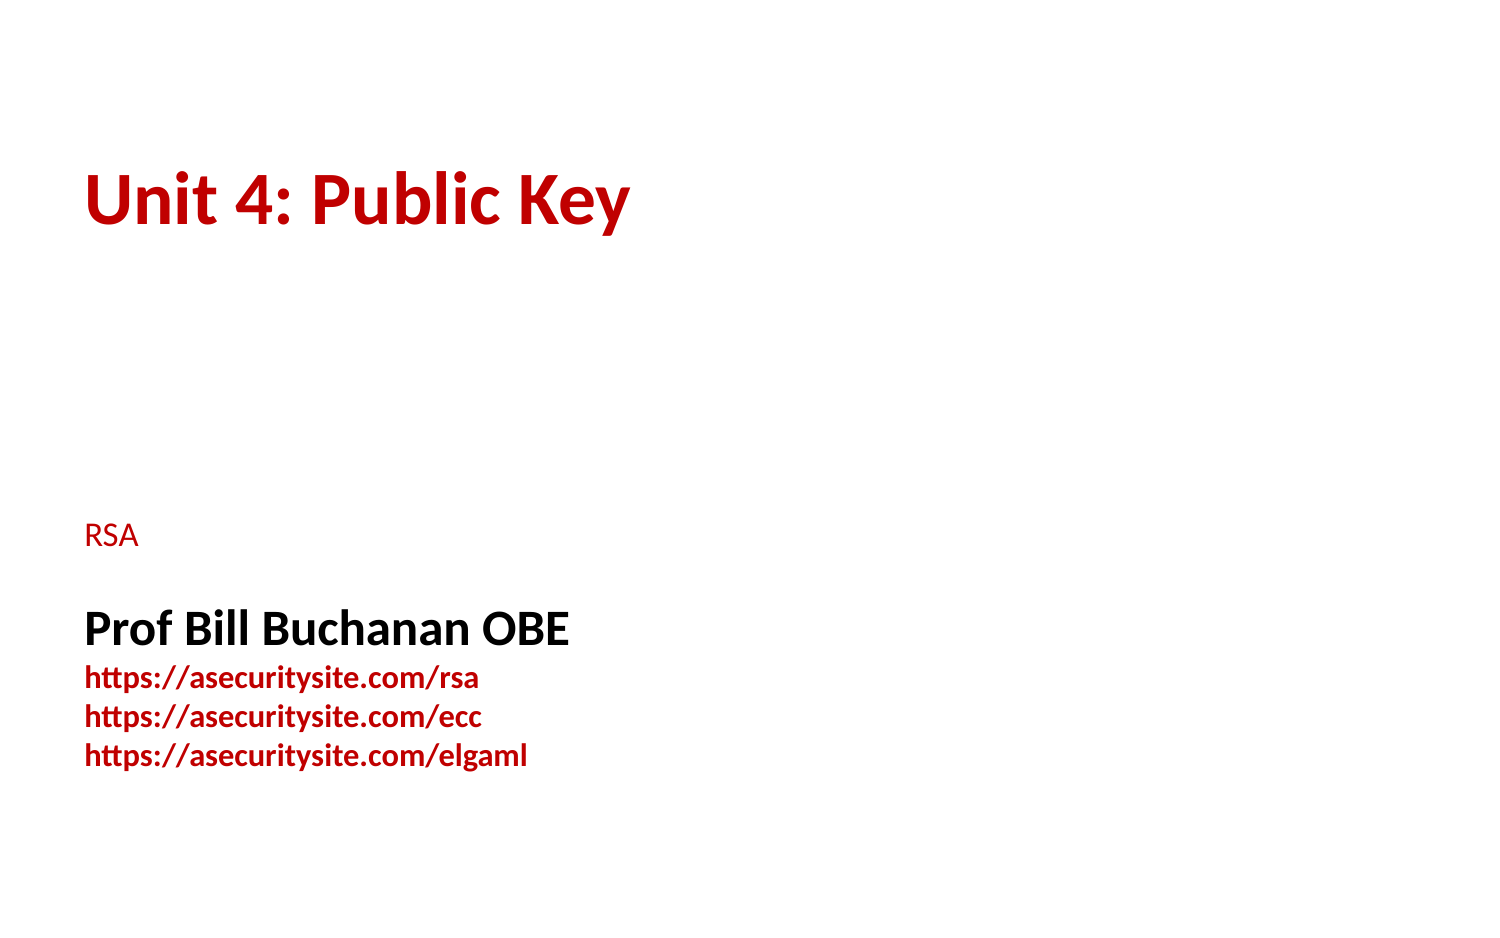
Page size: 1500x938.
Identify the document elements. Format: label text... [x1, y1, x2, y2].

title Unit 4: Public Key RSA Prof Bill Buchanan OBE https://asecuritysite.com/rsa https://asecuritysite.com/ecc https://asecuritysite.com/elgaml [76, 138, 952, 826]
